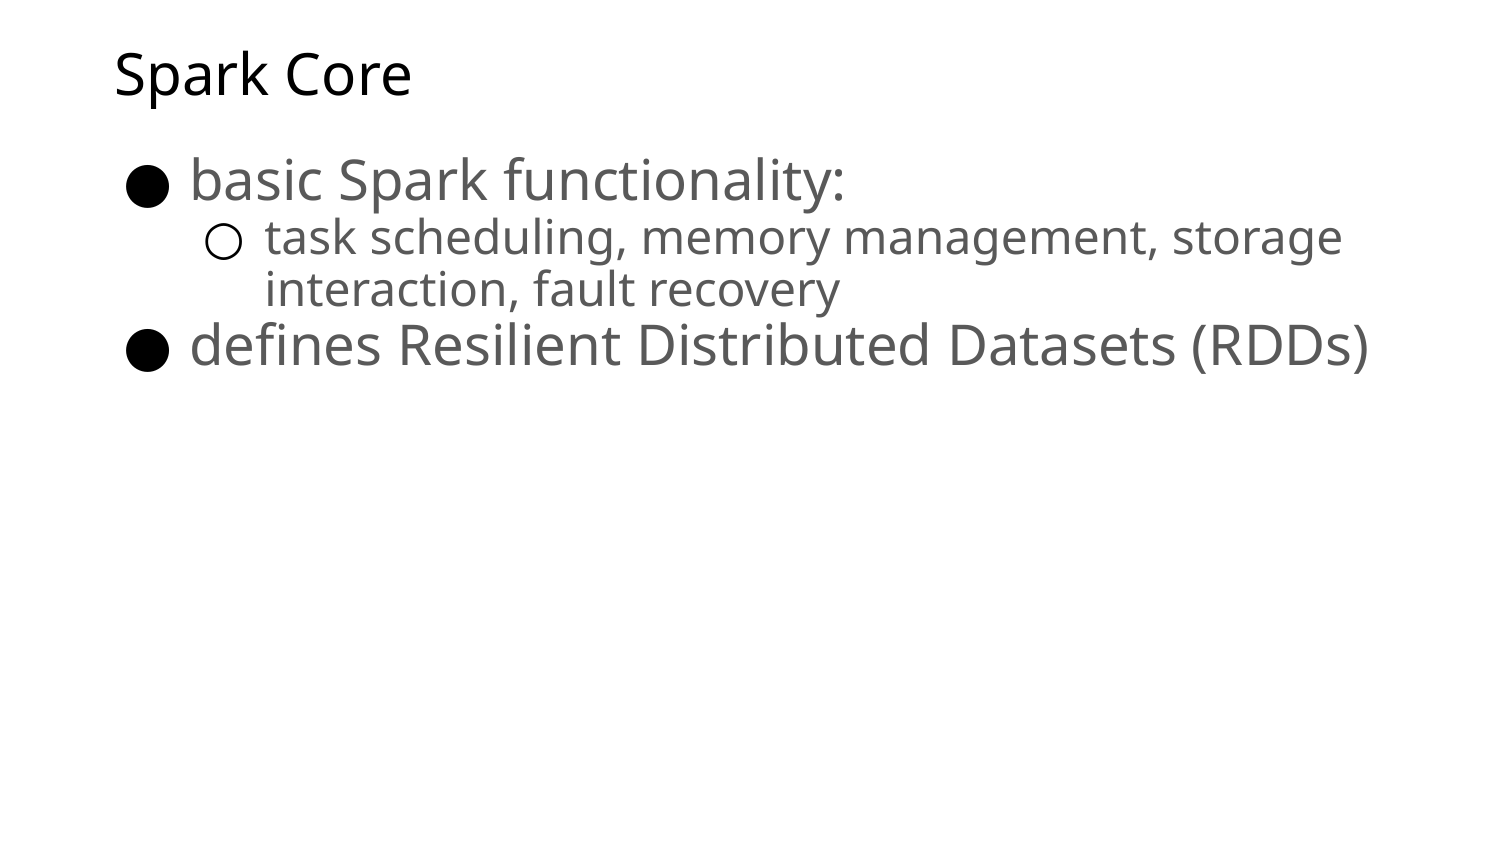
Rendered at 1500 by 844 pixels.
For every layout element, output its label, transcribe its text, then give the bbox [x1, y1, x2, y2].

title Spark Core [103, 30, 1397, 123]
list basic Spark functionality: task scheduling, memory management, storage interaction, fault recovery defines Resilient Distributed Datasets (RDDs) [103, 146, 1397, 730]
